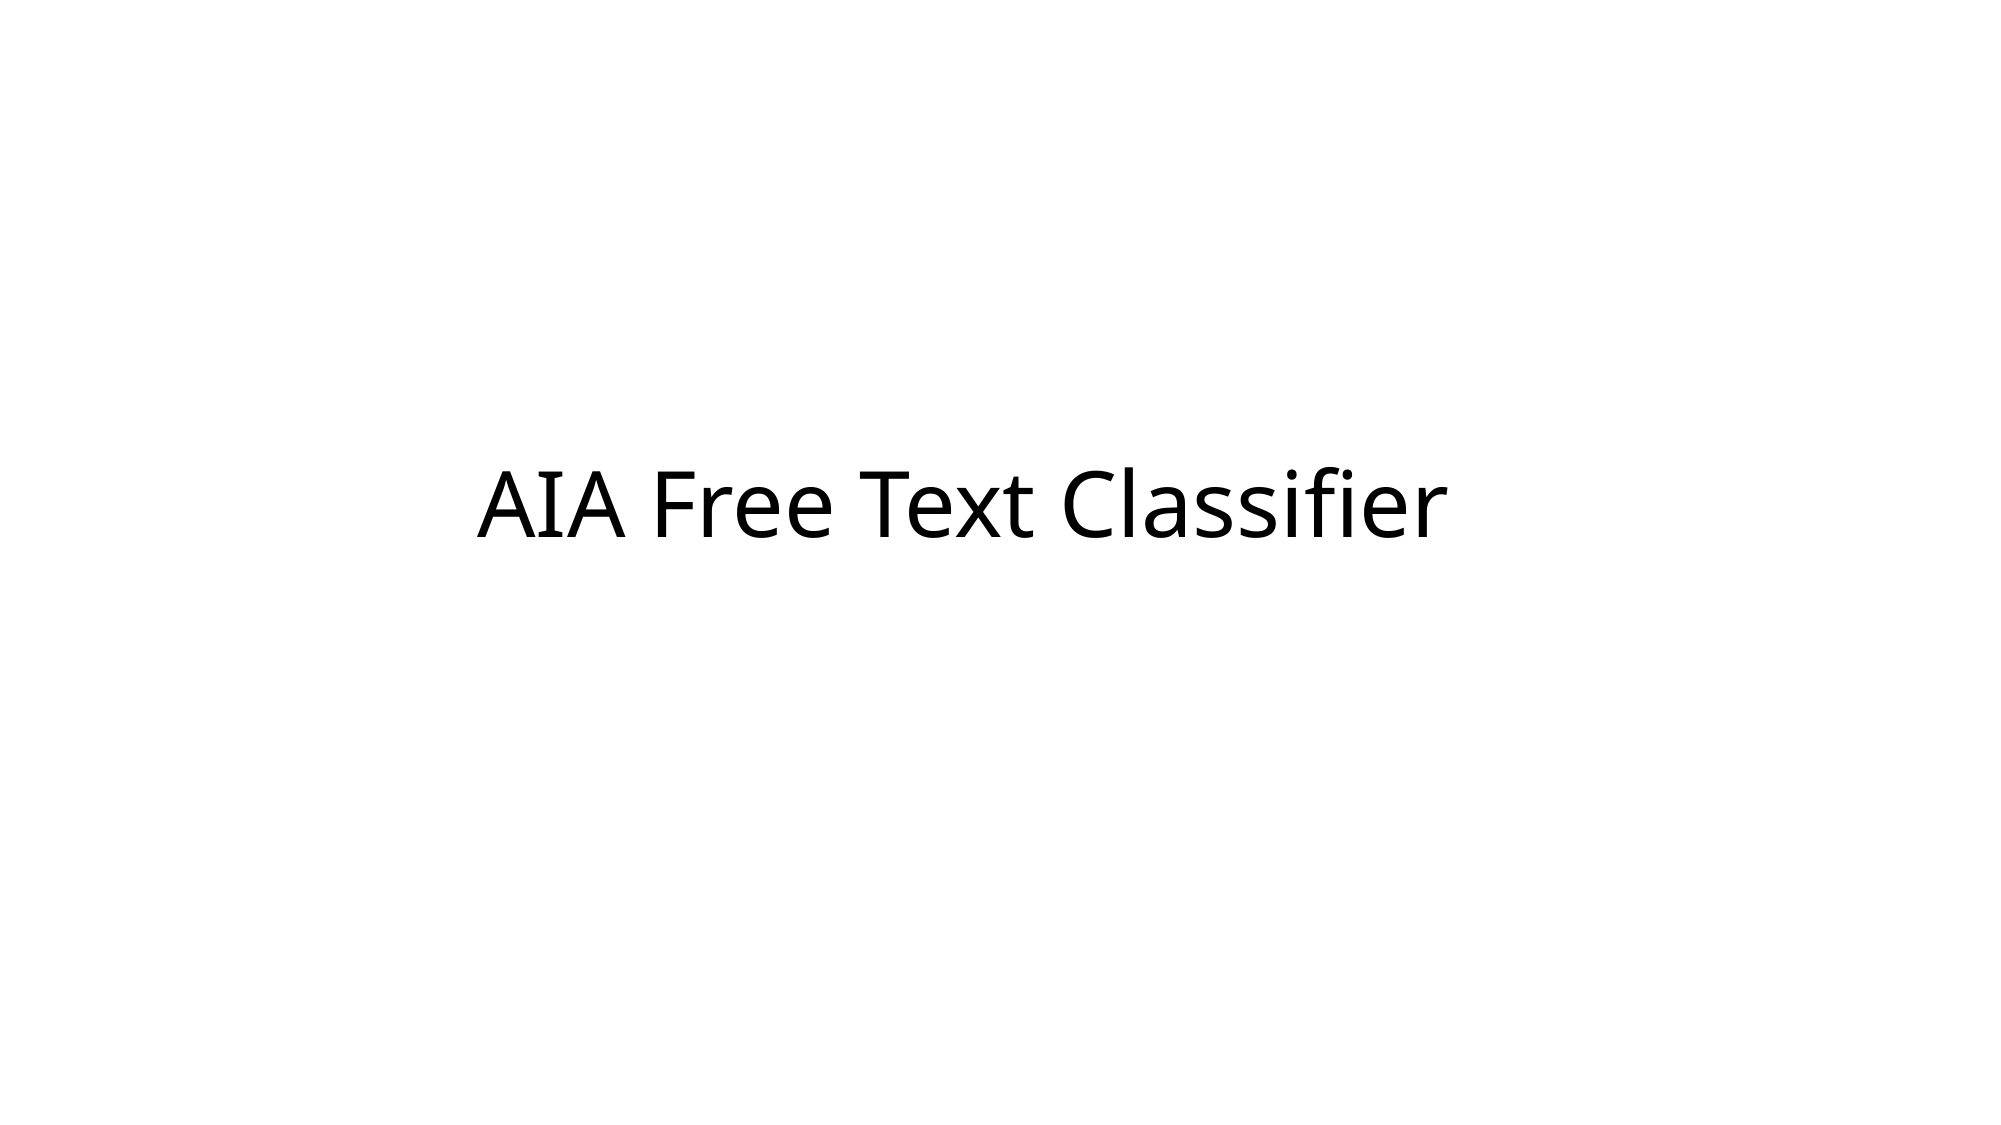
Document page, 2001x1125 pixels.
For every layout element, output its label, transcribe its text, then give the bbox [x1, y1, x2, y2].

title AIA Free Text Classifier [462, 399, 2000, 617]
